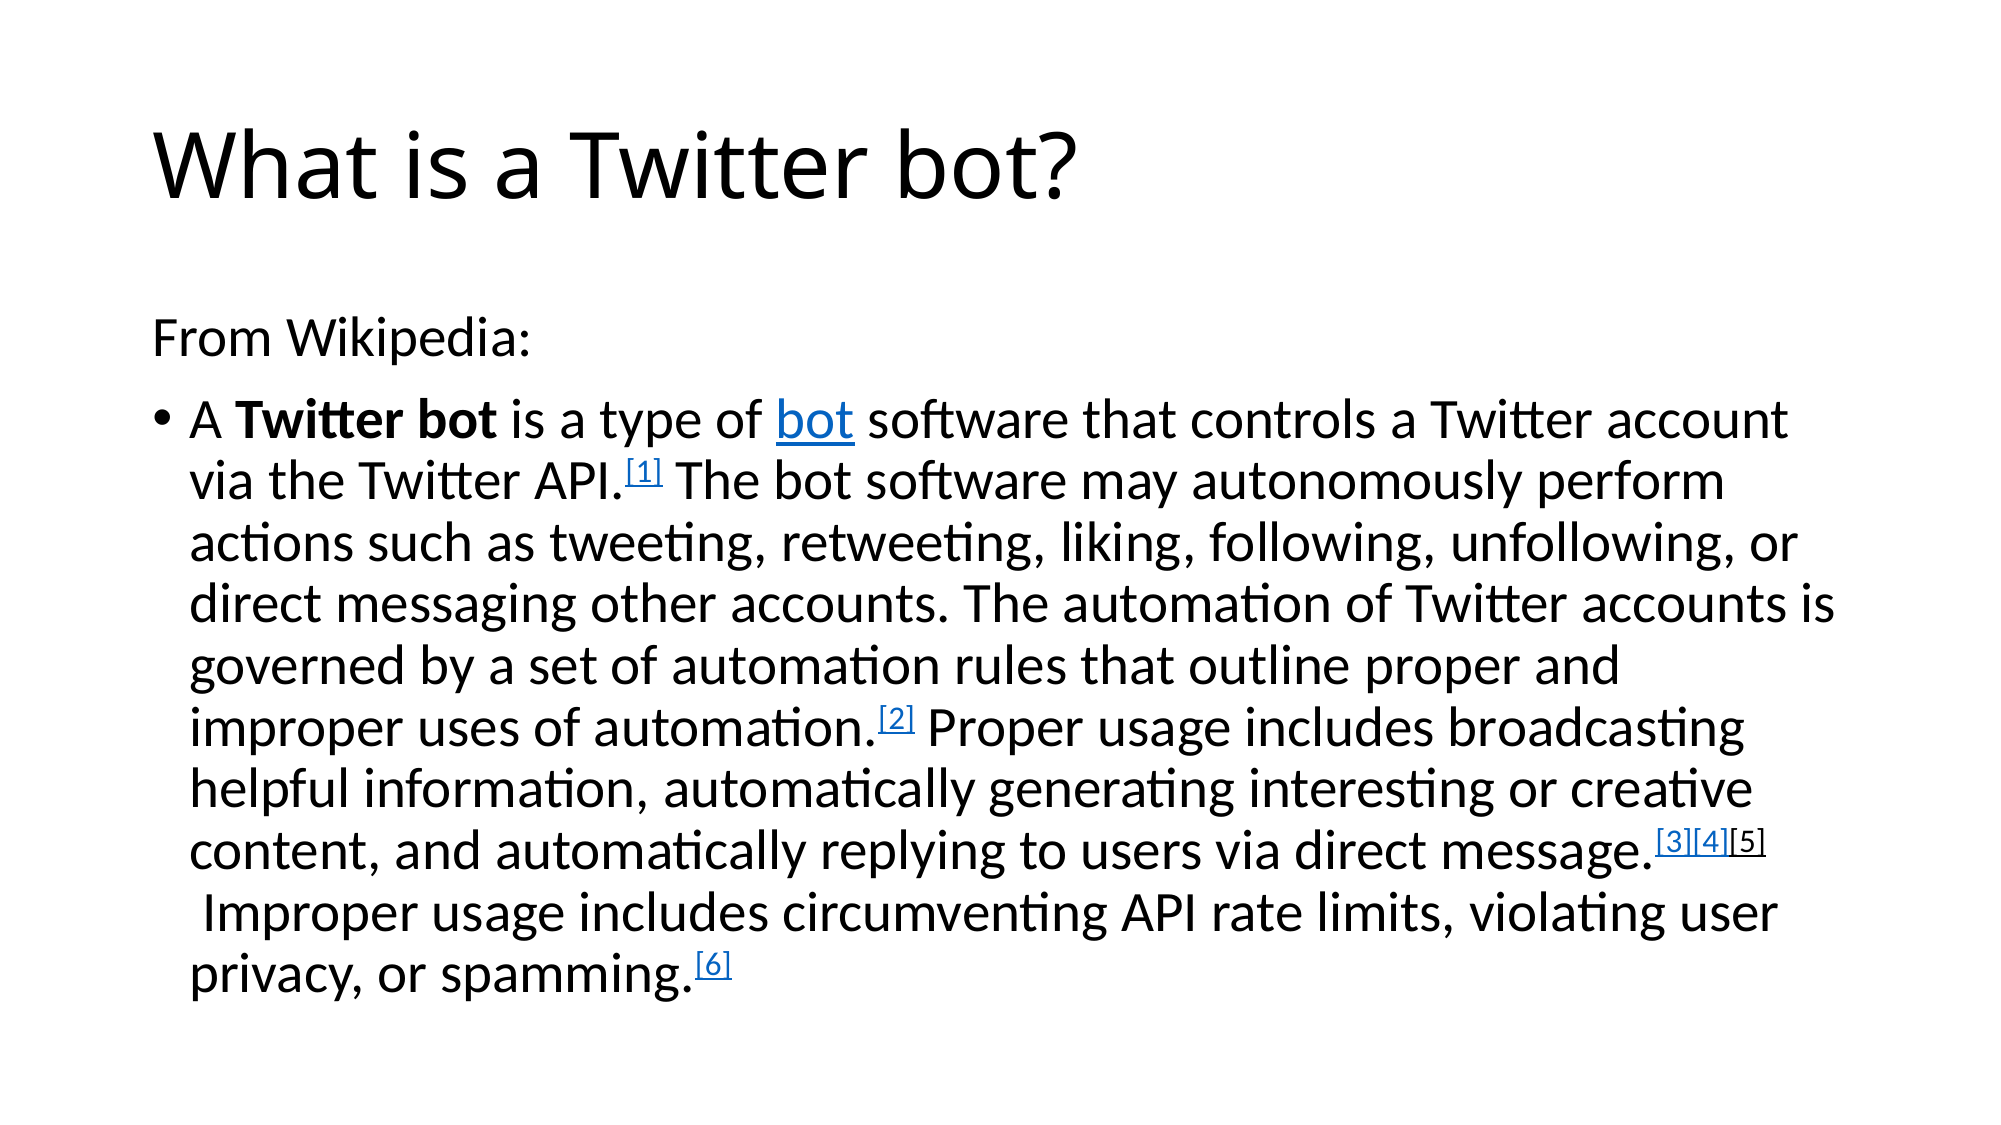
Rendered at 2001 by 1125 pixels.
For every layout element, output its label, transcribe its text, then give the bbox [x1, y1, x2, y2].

title What is a Twitter bot? [137, 59, 1863, 278]
list From Wikipedia: A Twitter bot is a type of bot software that controls a Twitter account via the Twitter API.[1] The bot software may autonomously perform actions such as tweeting, retweeting, liking, following, unfollowing, or direct messaging other accounts. The automation of Twitter accounts is governed by a set of automation rules that outline proper and improper uses of automation.[2] Proper usage includes broadcasting helpful information, automatically generating interesting or creative content, and automatically replying to users via direct message.[3][4][5] Improper usage includes circumventing API rate limits, violating user privacy, or spamming.[6] [137, 299, 1863, 1014]
